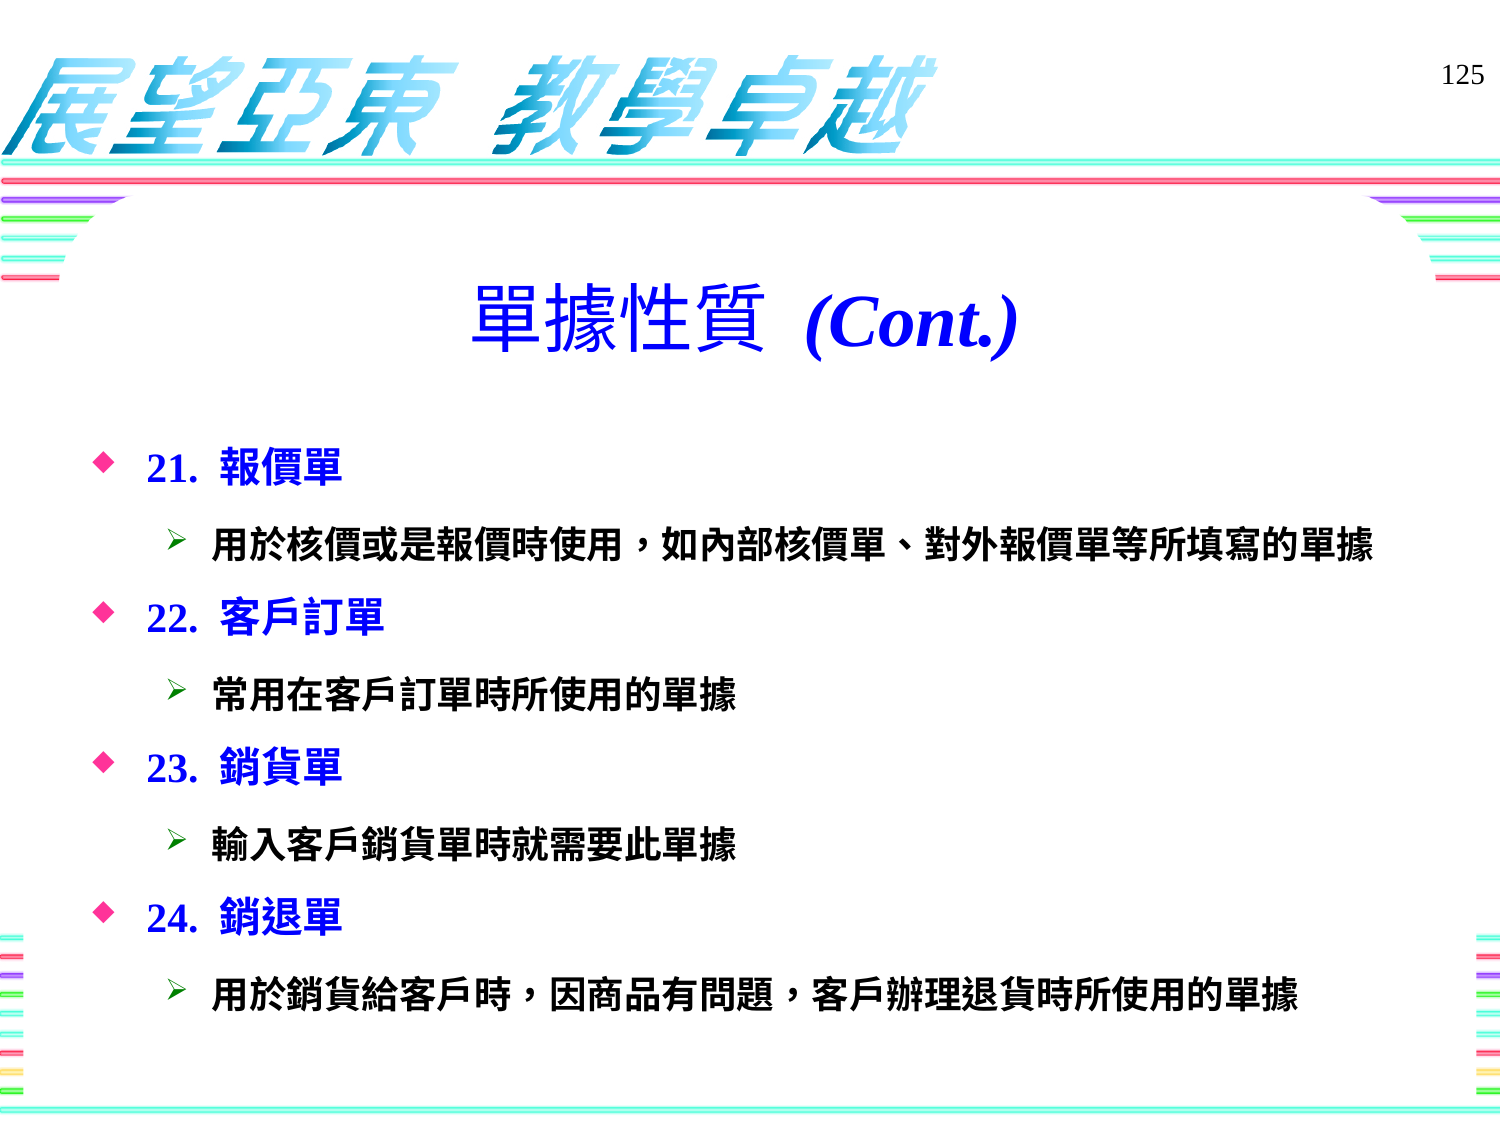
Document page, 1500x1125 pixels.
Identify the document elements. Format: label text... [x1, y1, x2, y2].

slide_number 125 [1149, 42, 1500, 103]
title 單據性質 (Cont.) [70, 222, 1421, 411]
list 21. 報價單 用於核價或是報價時使用，如內部核價單、對外報價單等所填寫的單據 22. 客戶訂單 常用在客戶訂單時所使用的單據 23. 銷貨單 輸入客戶銷貨單時就需要此單據 24. 銷退單 用於銷貨給客戶時，因商品有問題，客戶辦理退貨時所使用的單據 [75, 433, 1425, 1005]
picture [0, 0, 1500, 1125]
text_box [21, 408, 1479, 1104]
